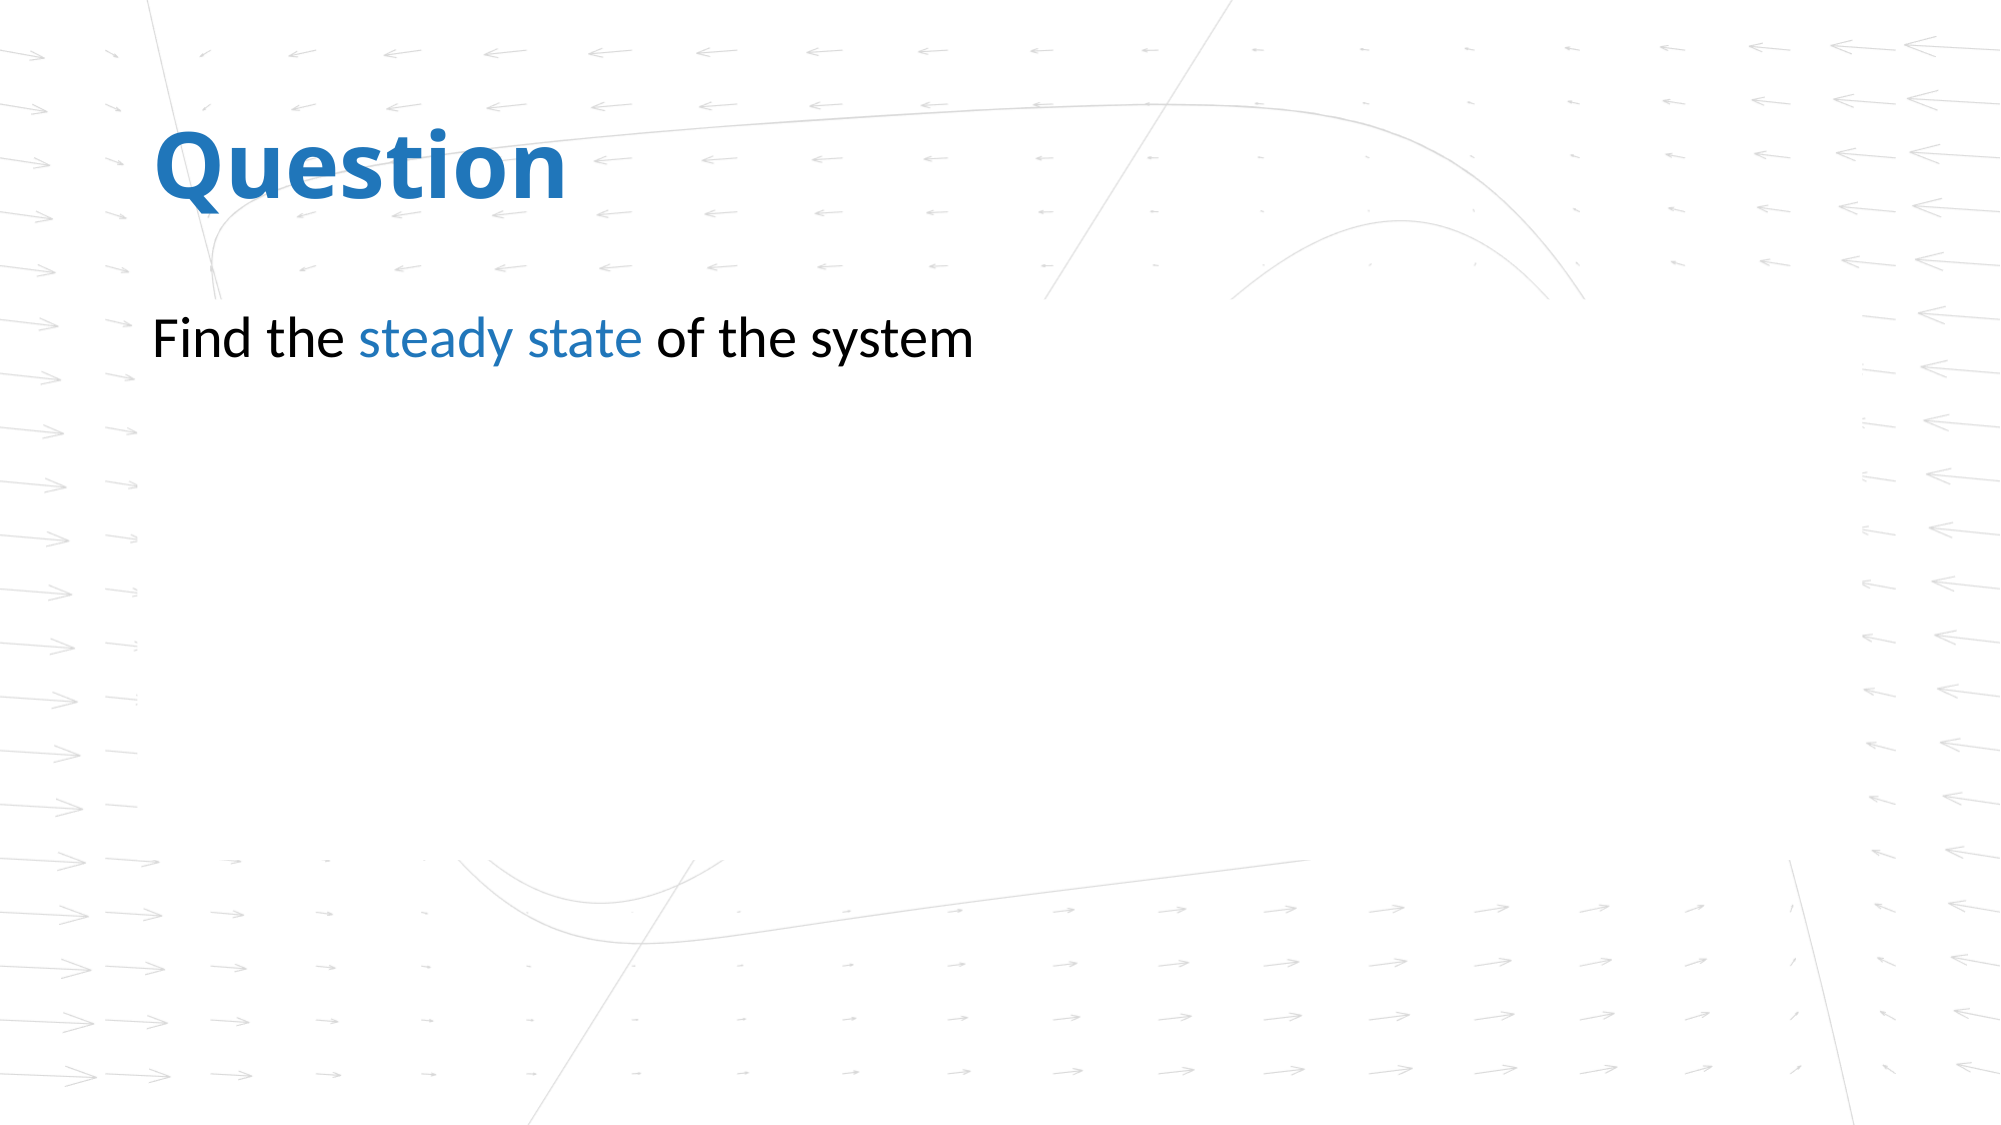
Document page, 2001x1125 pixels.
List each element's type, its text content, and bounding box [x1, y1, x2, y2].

title Question [137, 59, 1863, 278]
